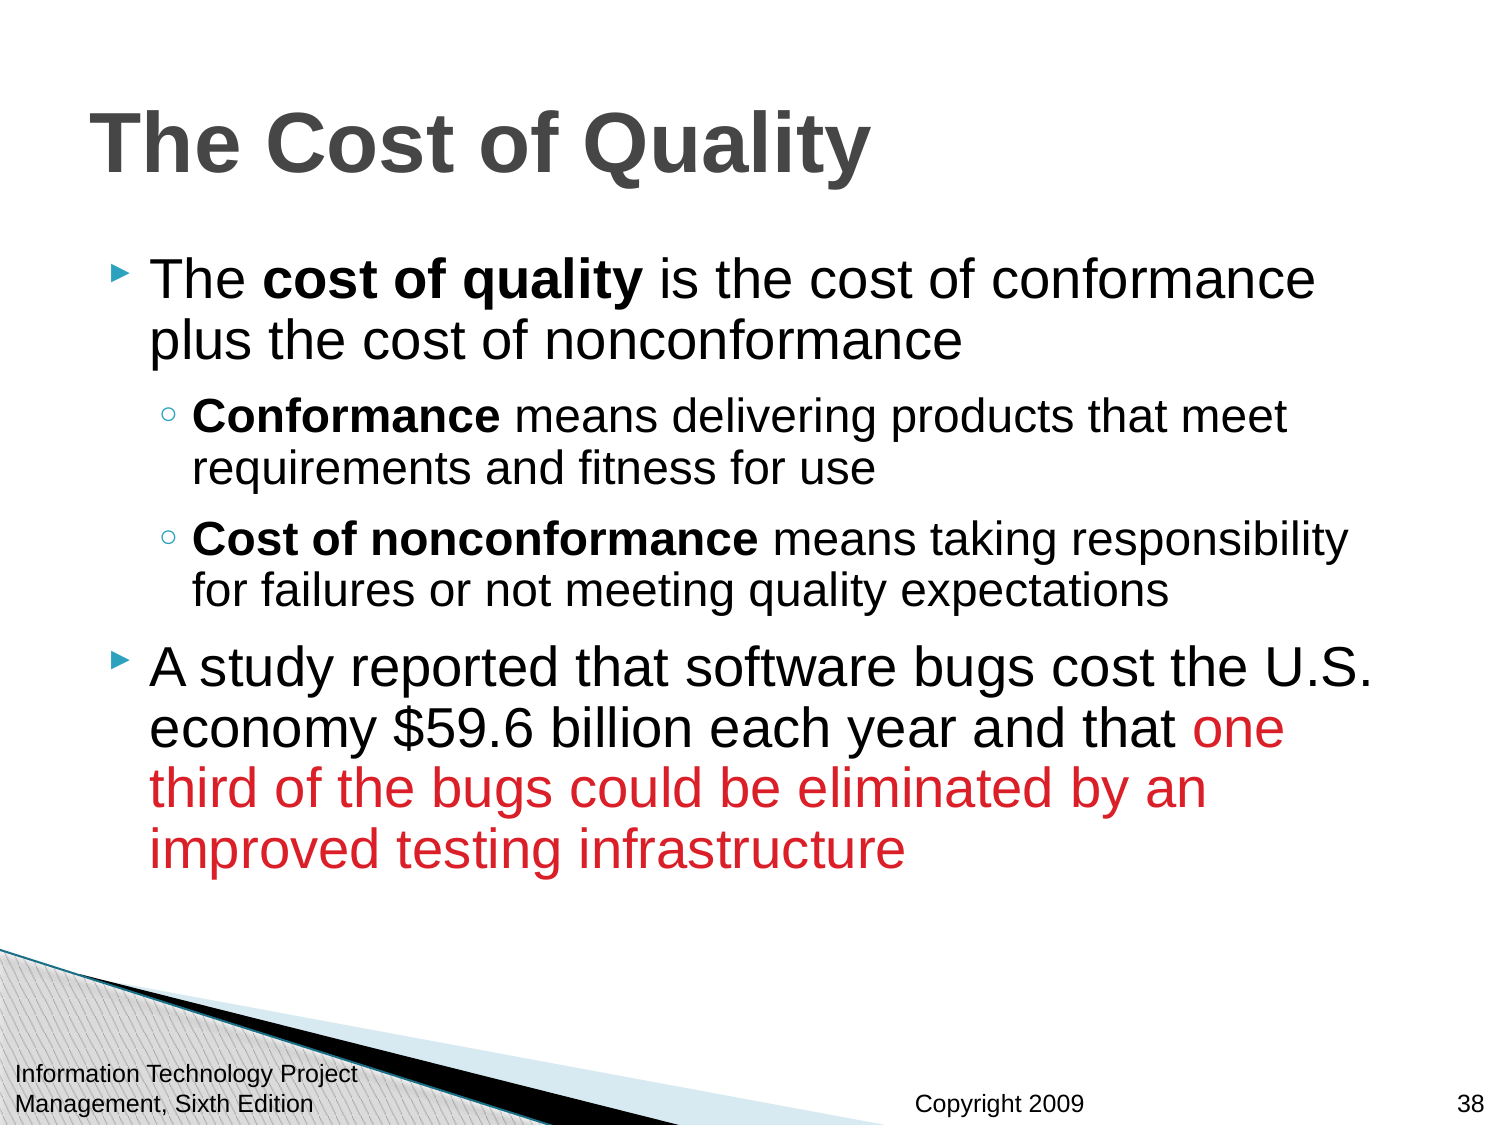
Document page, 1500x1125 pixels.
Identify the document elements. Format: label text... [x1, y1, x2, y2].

list The cost of quality is the cost of conformance plus the cost of nonconformance Conformance means delivering products that meet requirements and fitness for use Cost of nonconformance means taking responsibility for failures or not meeting quality expectations A study reported that software bugs cost the U.S. economy $59.6 billion each year and that one third of the bugs could be eliminated by an improved testing infrastructure [75, 242, 1425, 986]
footer Information Technology Project Management, Sixth Edition [0, 1065, 425, 1125]
slide_number 38 [1408, 1065, 1500, 1125]
title The Cost of Quality [75, 45, 1425, 233]
